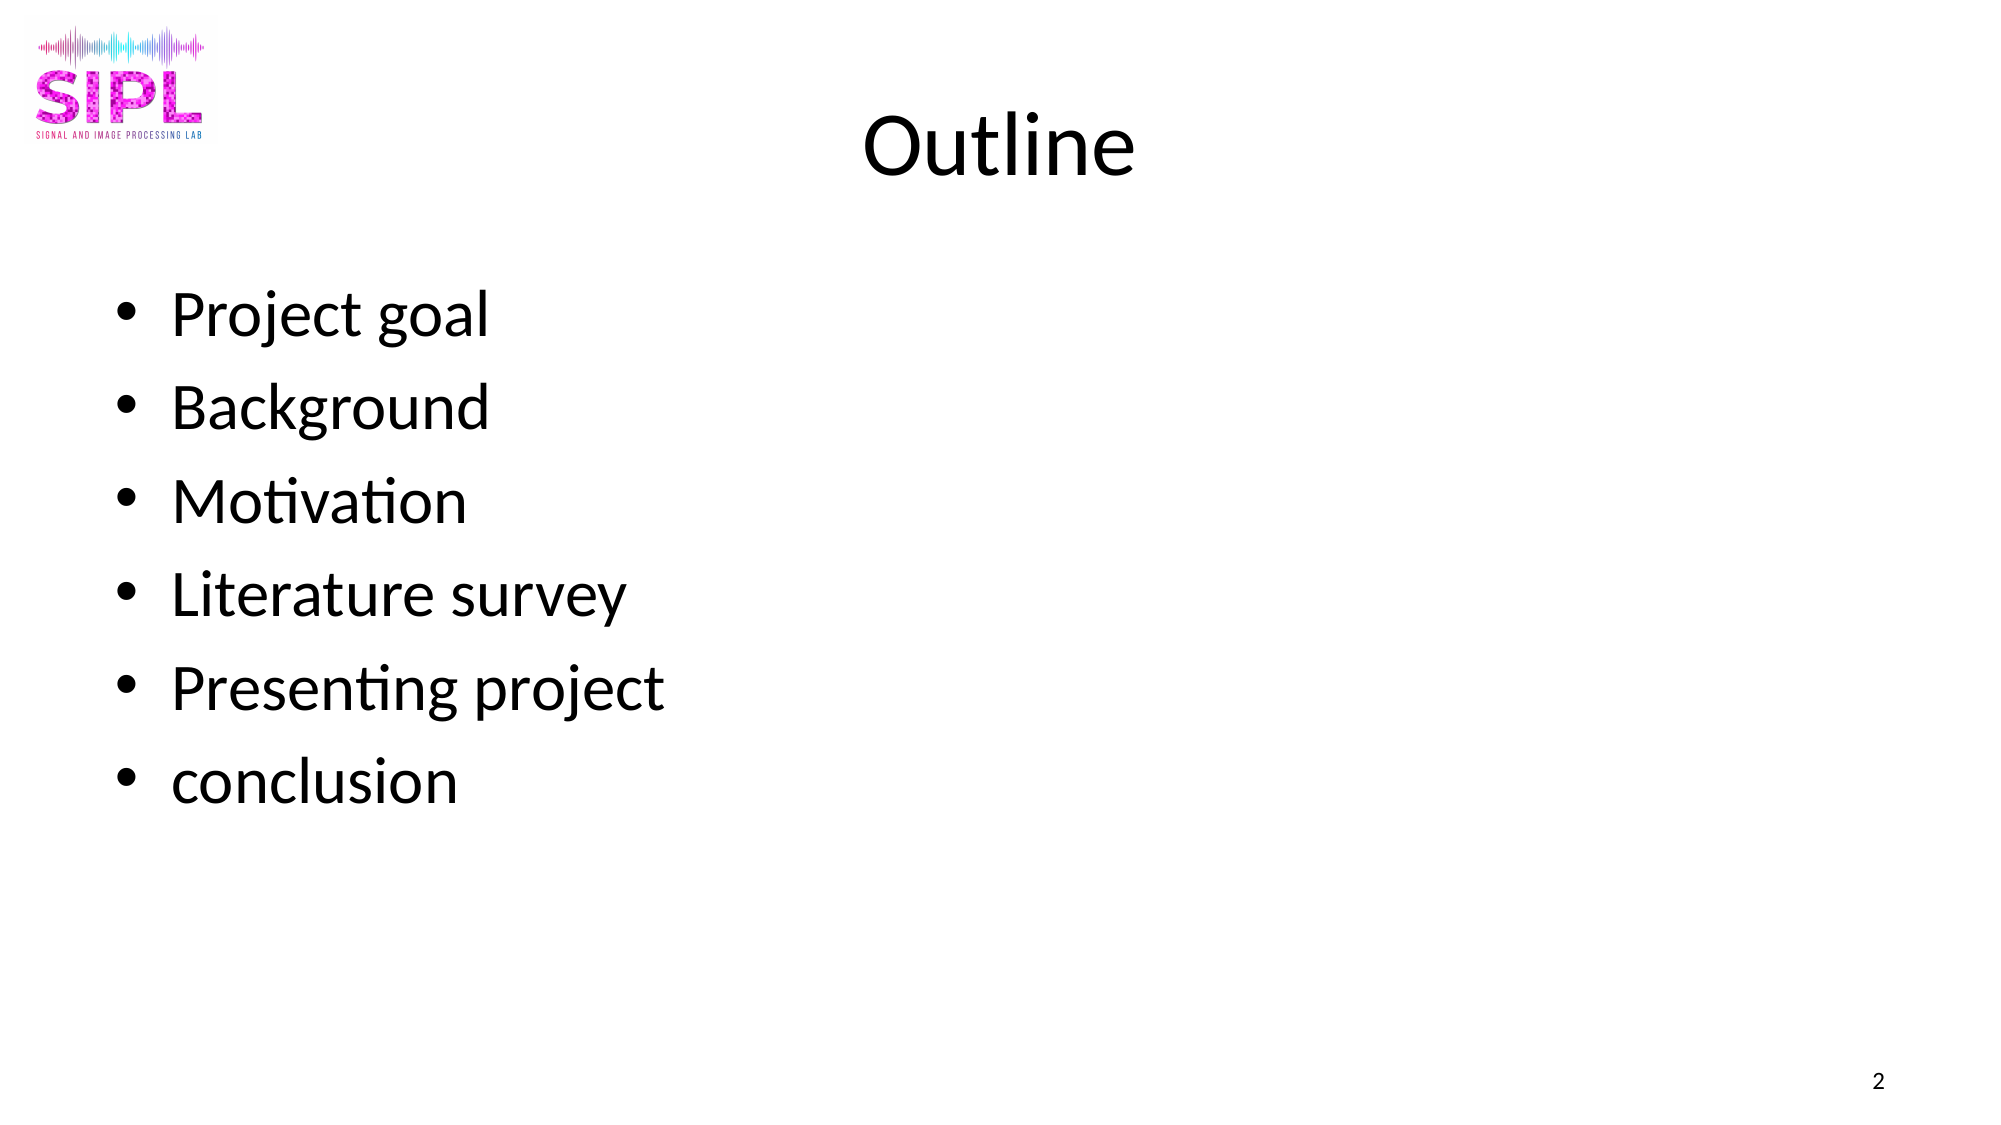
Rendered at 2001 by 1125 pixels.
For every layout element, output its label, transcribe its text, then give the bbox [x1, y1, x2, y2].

picture [24, 15, 218, 144]
slide_number 2 [1433, 1050, 1900, 1110]
list Project goal Background Motivation Literature survey Presenting project conclusion [99, 262, 1900, 1005]
title Outline [99, 45, 1900, 233]
